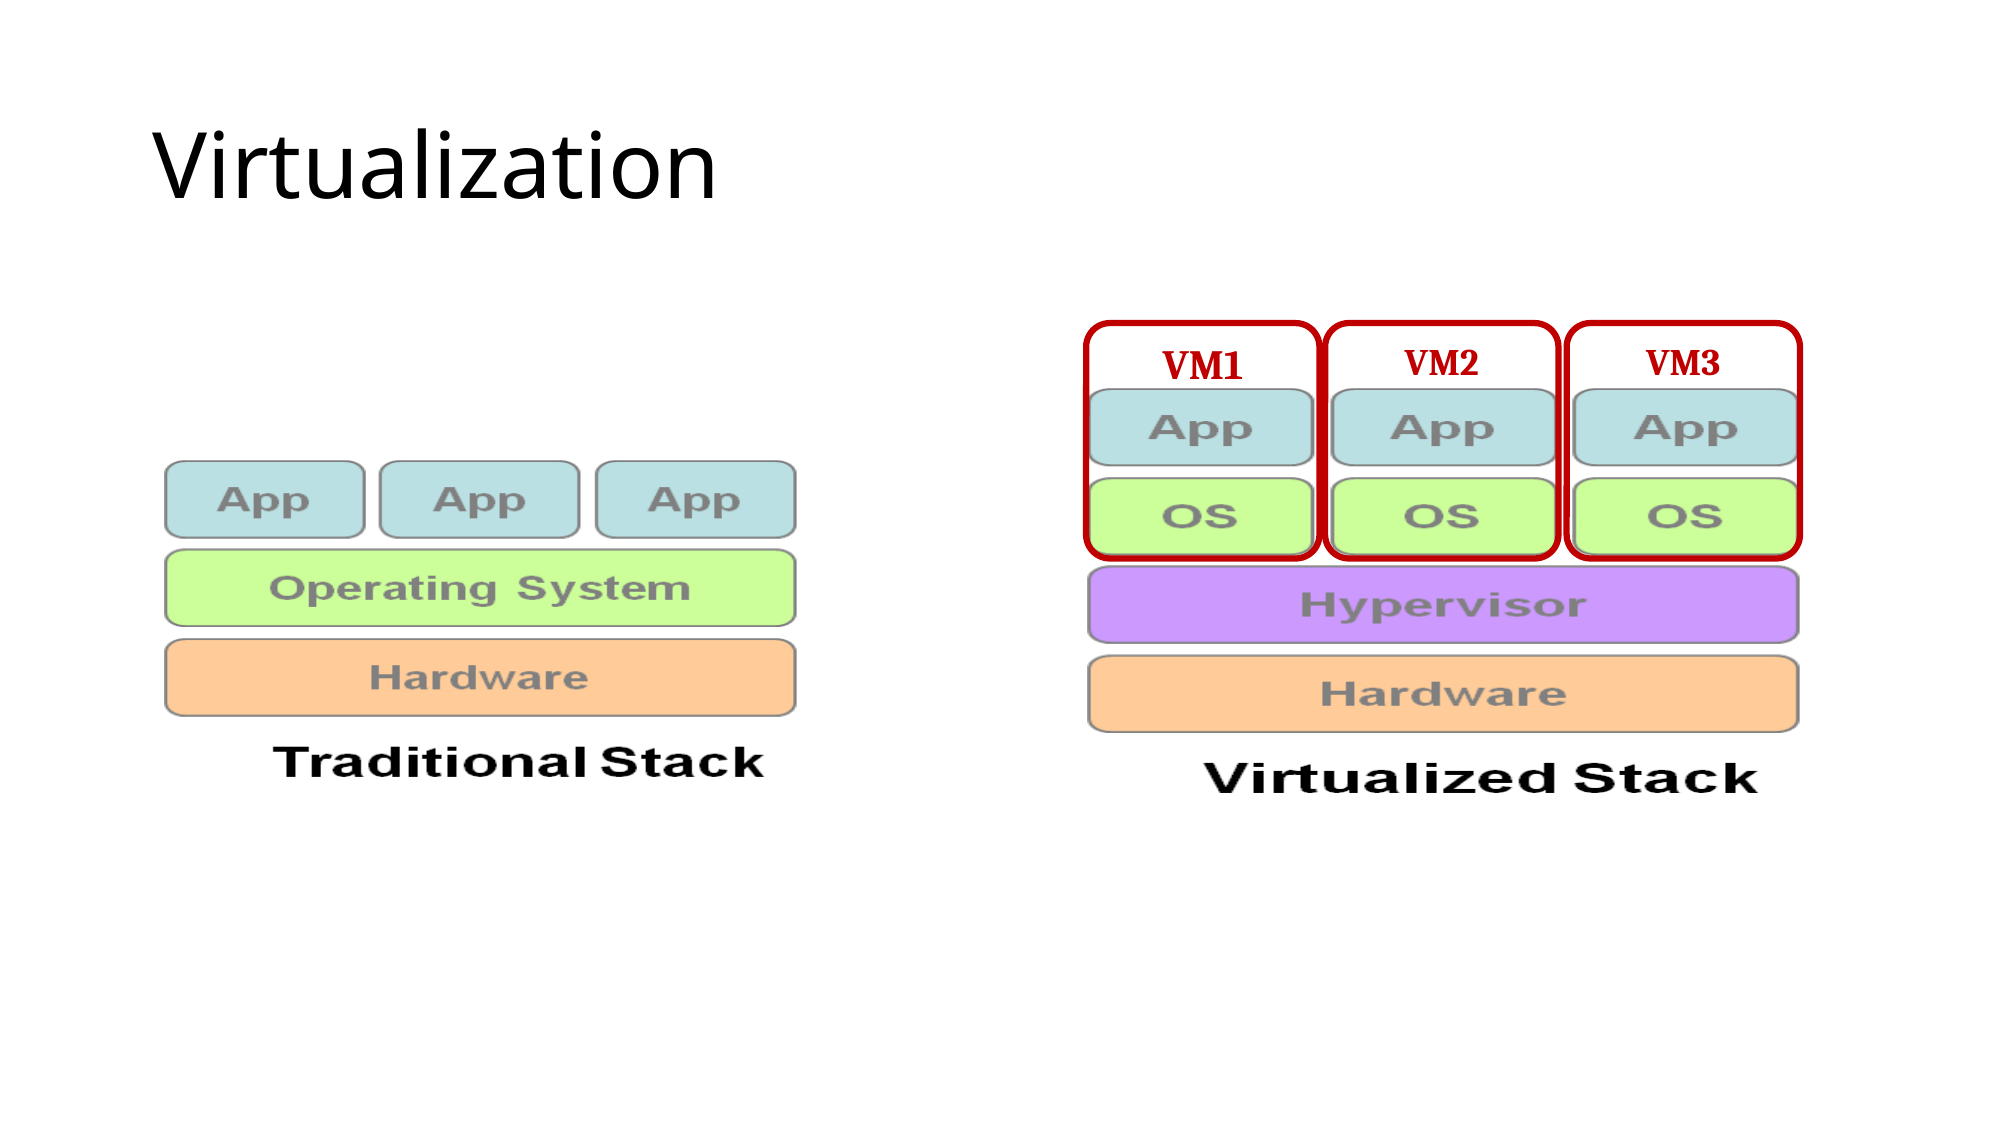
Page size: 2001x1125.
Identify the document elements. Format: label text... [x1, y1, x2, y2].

picture [163, 459, 804, 795]
text_box VM3 [1565, 321, 1802, 387]
picture [1086, 387, 1803, 811]
text_box VM1 [1085, 321, 1321, 542]
title Virtualization [137, 59, 1863, 278]
text_box VM2 [1324, 321, 1560, 387]
